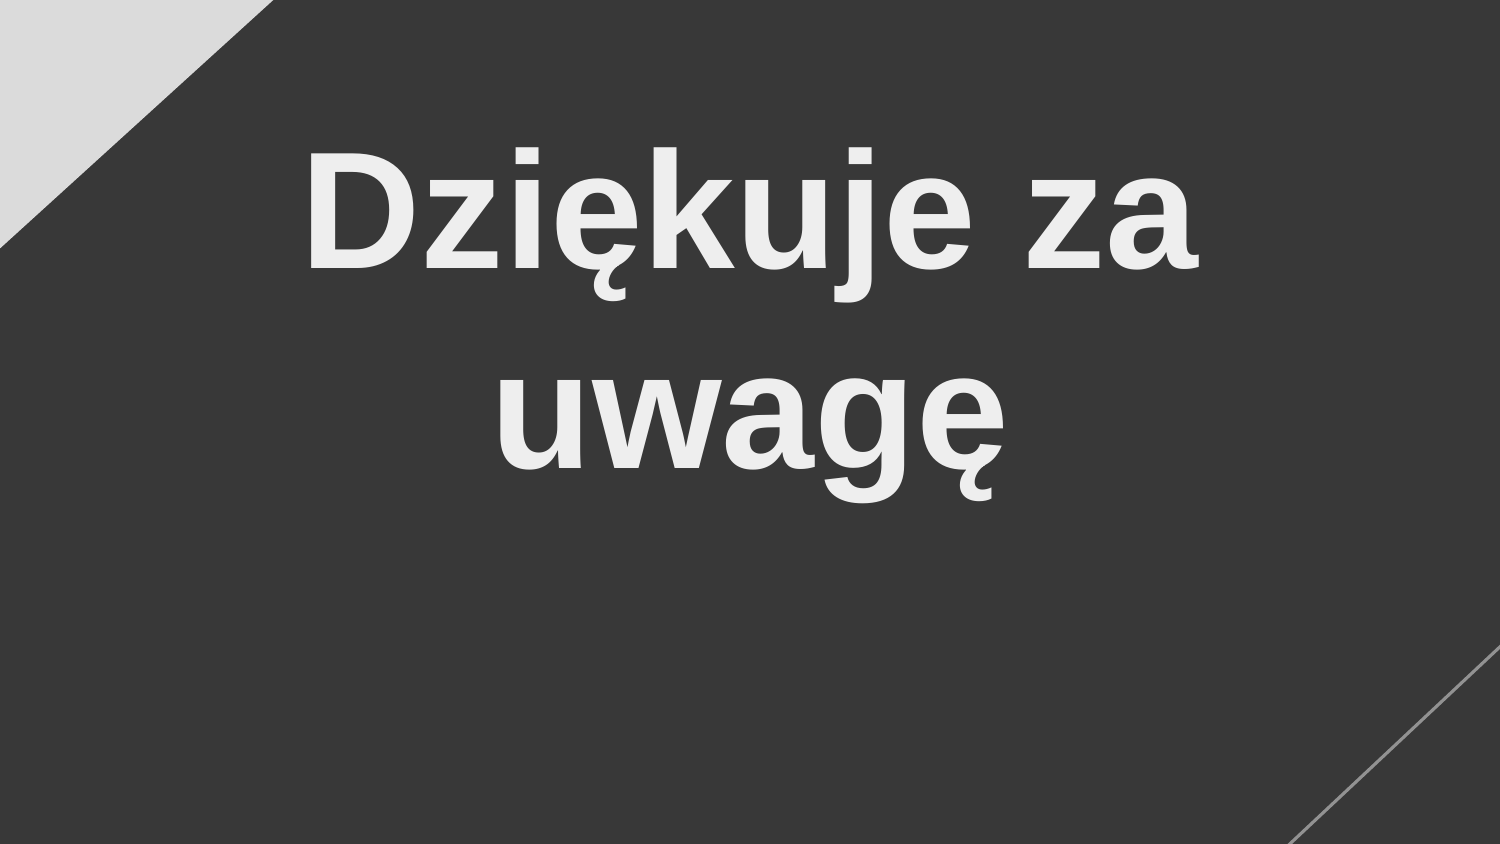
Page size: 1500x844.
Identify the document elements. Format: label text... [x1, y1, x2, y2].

title Dziękuje za uwagę [146, 87, 1354, 174]
